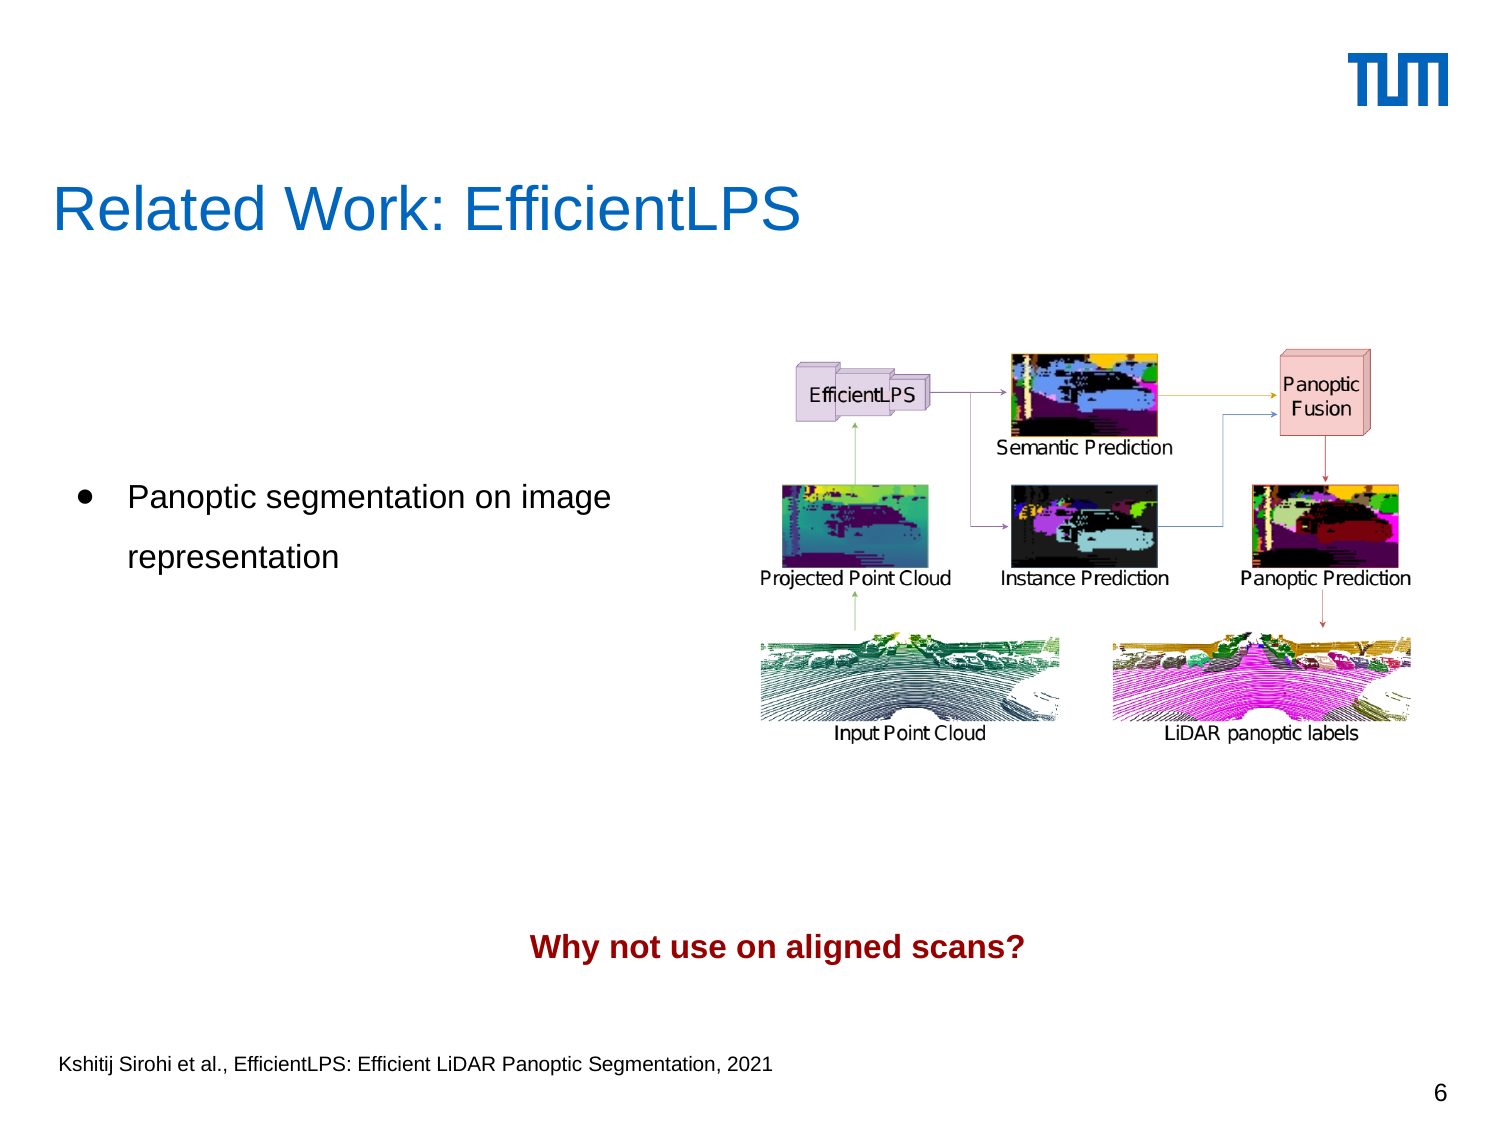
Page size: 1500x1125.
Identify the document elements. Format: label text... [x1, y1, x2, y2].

text_box Kshitij Sirohi et al., EfficientLPS: Efficient LiDAR Panoptic Segmentation, 2021 [43, 1038, 1368, 1089]
slide_number ‹#› [1111, 1061, 1448, 1122]
text_box Why not use on aligned scans? [132, 910, 1425, 980]
picture [742, 332, 1425, 751]
title Related Work: EfficientLPS [52, 163, 1449, 351]
picture [1348, 53, 1448, 106]
list Panoptic segmentation on image representation [52, 455, 702, 640]
